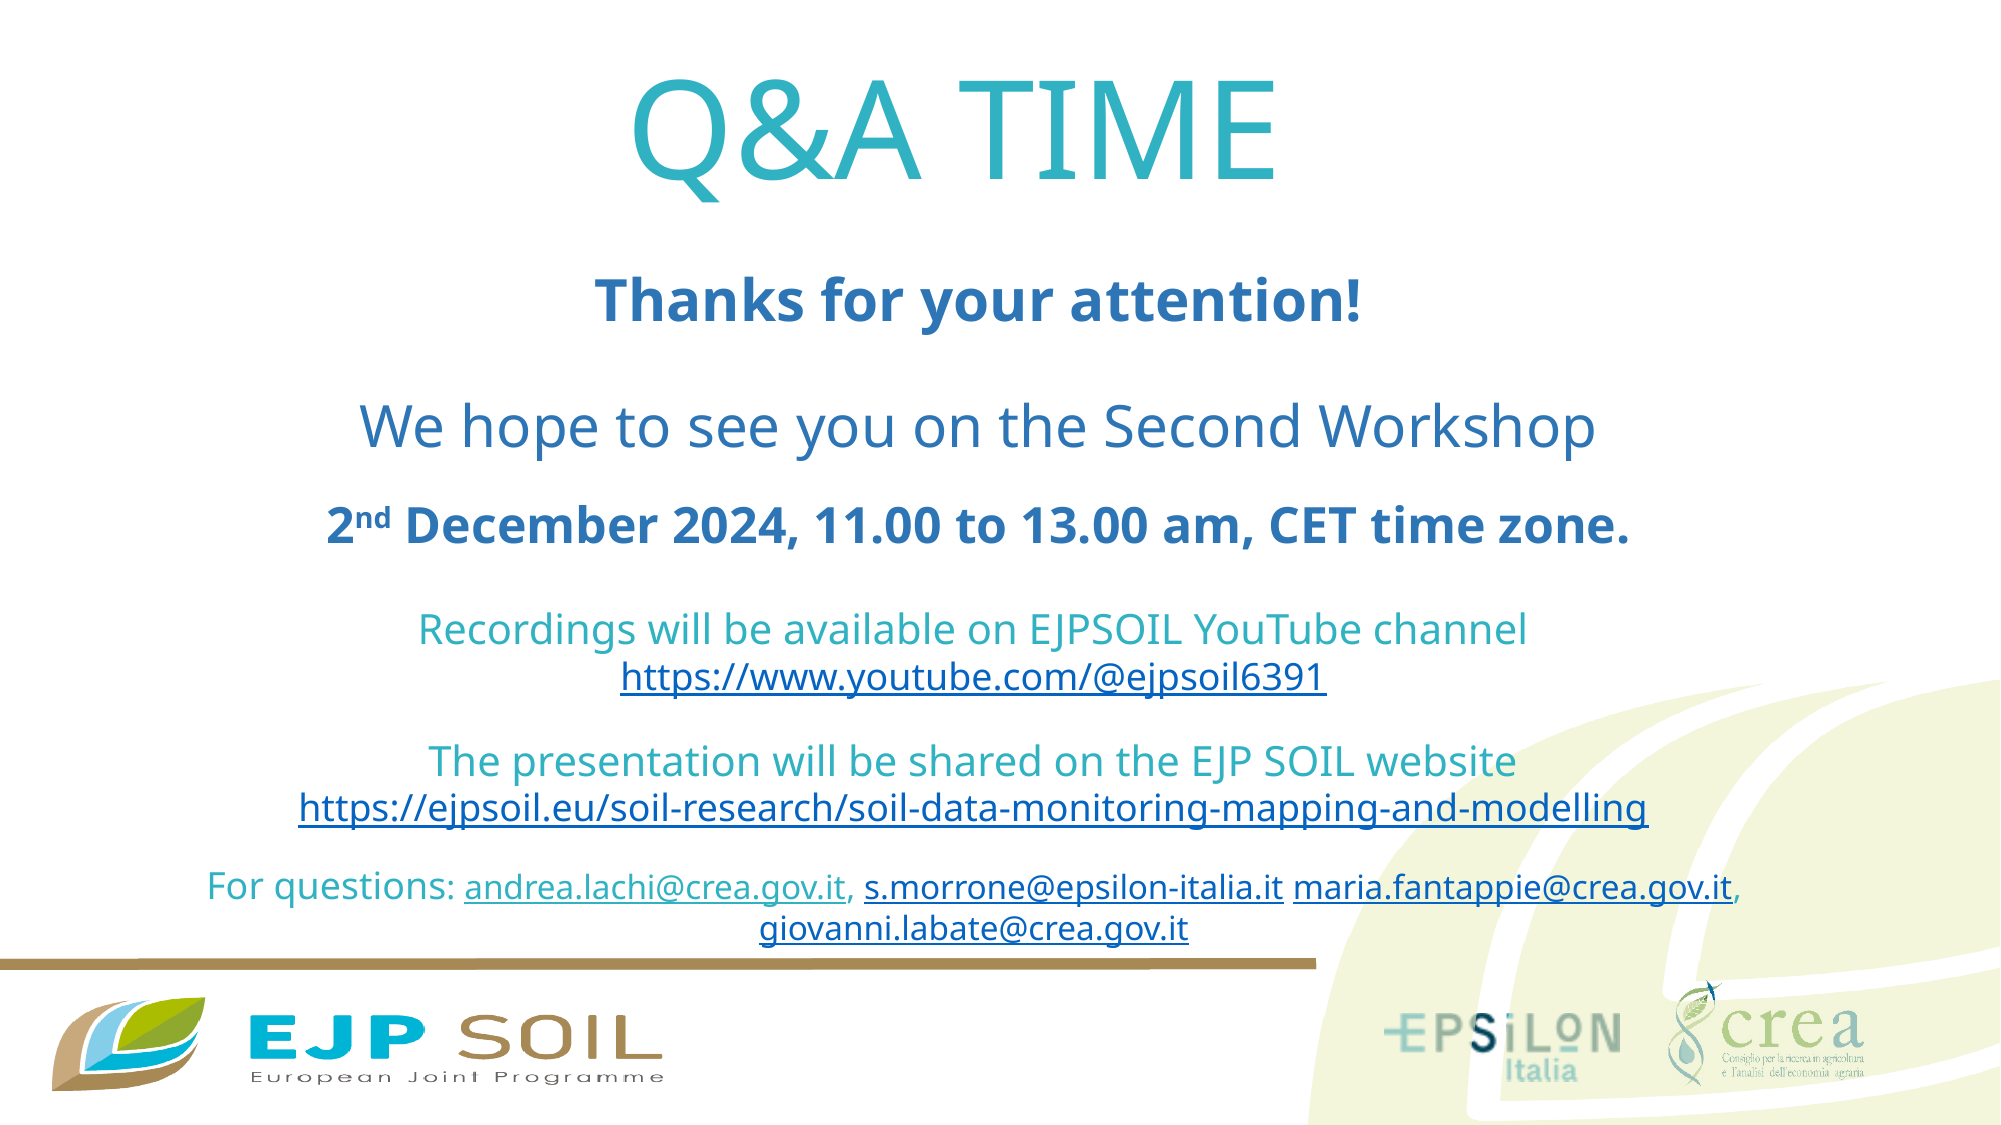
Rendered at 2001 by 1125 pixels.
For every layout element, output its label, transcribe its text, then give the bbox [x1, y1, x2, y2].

picture [0, 680, 2000, 1125]
text_box Thanks for your attention! We hope to see you on the Second Workshop 2nd December 2024, 11.00 to 13.00 am, CET time zone. Recordings will be available on EJPSOIL YouTube channel https://www.youtube.com/@ejpsoil6391 The presentation will be shared on the EJP SOIL website https://ejpsoil.eu/soil-research/soil-data-monitoring-mapping-and-modelling For questions: andrea.lachi@crea.gov.it, s.morrone@epsilon-italia.it maria.fantappie@crea.gov.it, giovanni.labate@crea.gov.it [163, 251, 1794, 953]
text_box Q&A TIME [354, 50, 1555, 221]
